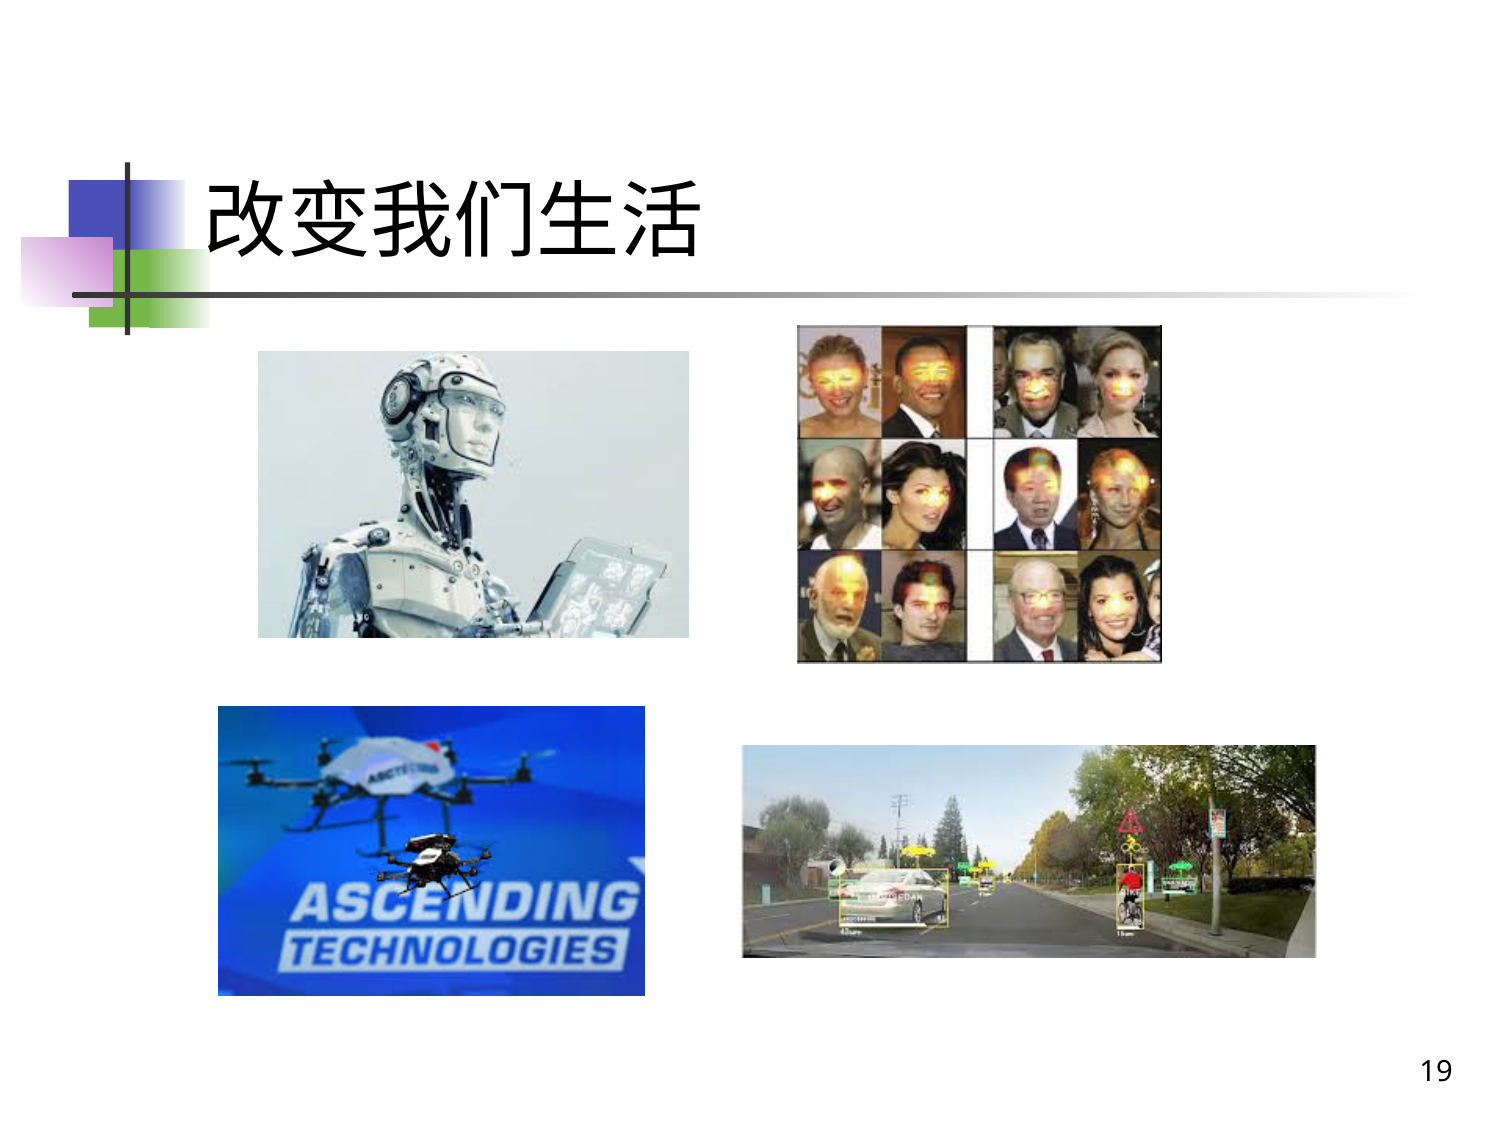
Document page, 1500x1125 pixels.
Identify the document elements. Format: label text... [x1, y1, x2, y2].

picture [796, 325, 1162, 664]
picture [258, 351, 689, 638]
picture [739, 745, 1320, 958]
slide_number 19 [1155, 1024, 1468, 1100]
picture [218, 706, 646, 997]
title 改变我们生活 [188, 35, 1500, 275]
